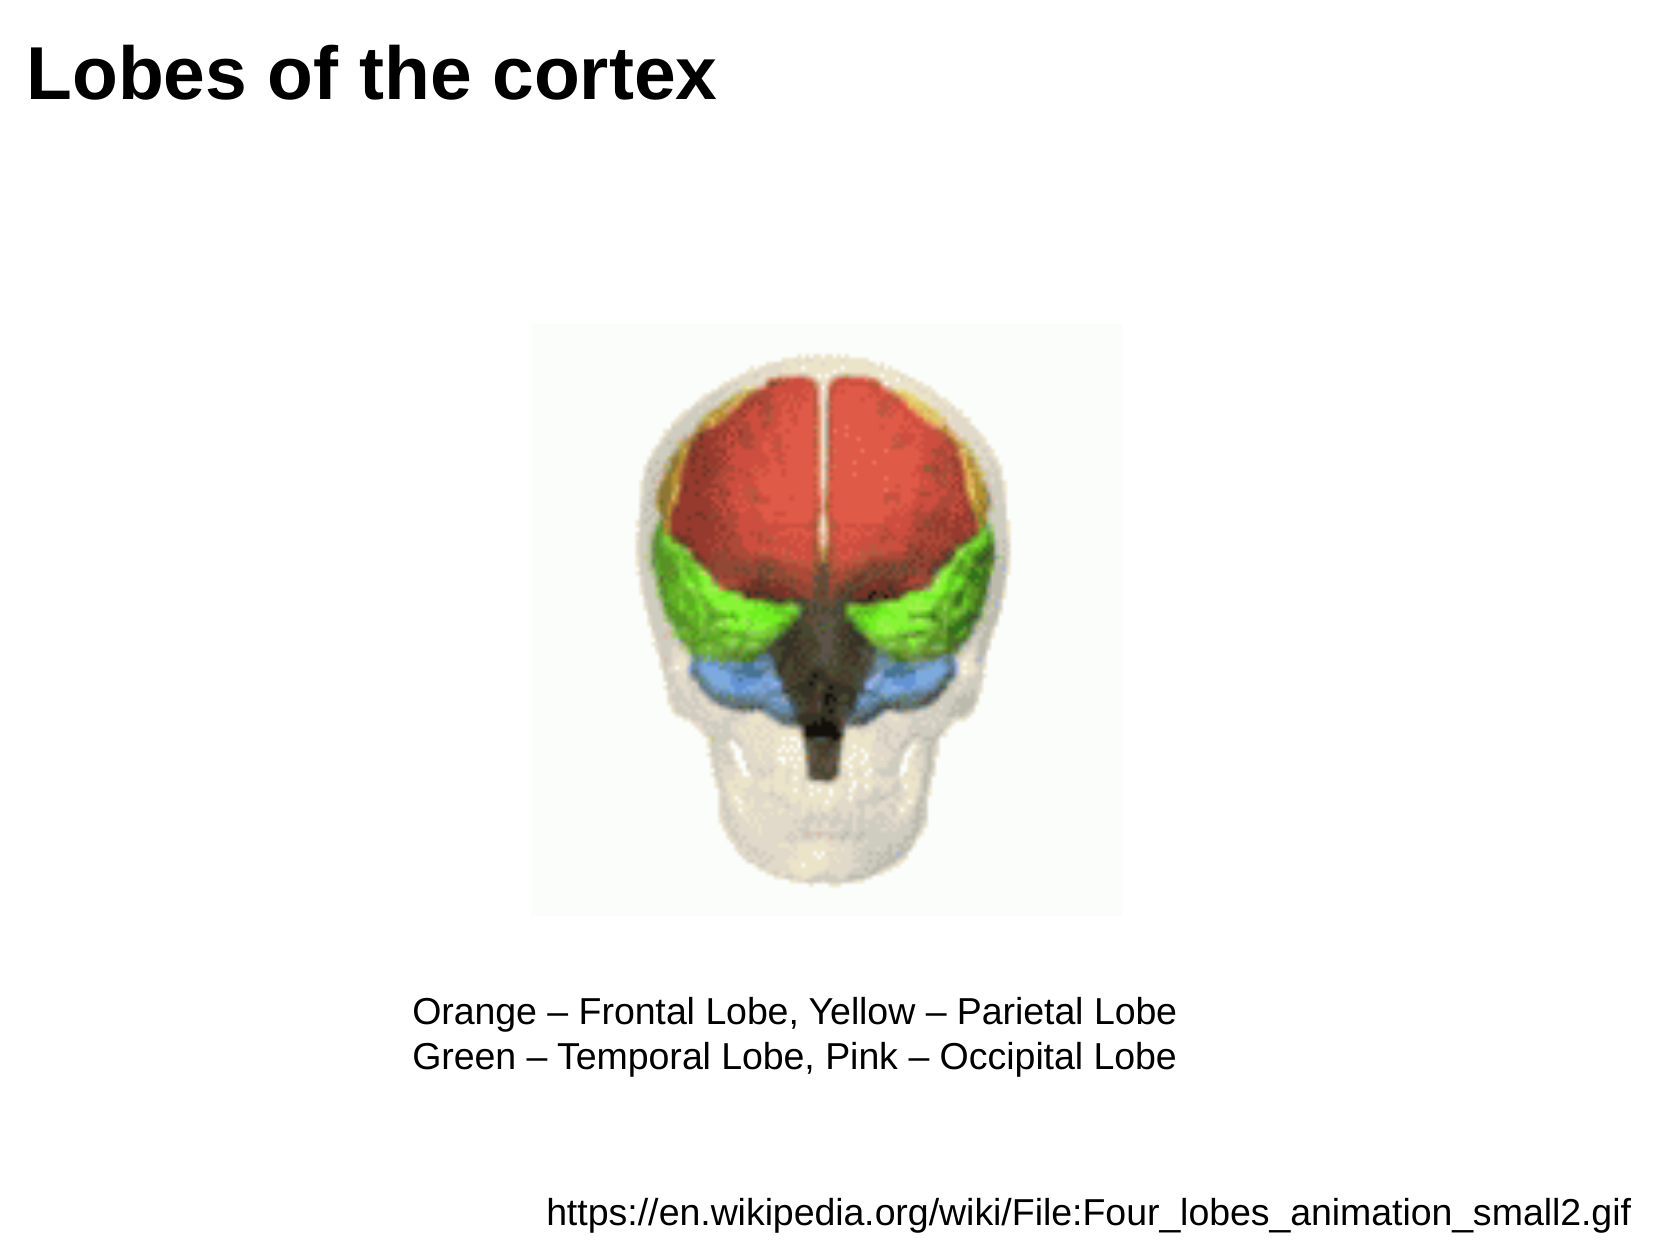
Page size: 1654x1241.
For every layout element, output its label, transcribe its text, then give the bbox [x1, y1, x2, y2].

text_box Orange – Frontal Lobe, Yellow – Parietal Lobe Green – Temporal Lobe, Pink – Occipital Lobe [397, 979, 1270, 1079]
text_box [82, 49, 1571, 257]
picture [531, 324, 1123, 916]
text_box Lobes of the cortex [11, 17, 733, 117]
text_box https://en.wikipedia.org/wiki/File:Four_lobes_animation_small2.gif [531, 1181, 1647, 1238]
